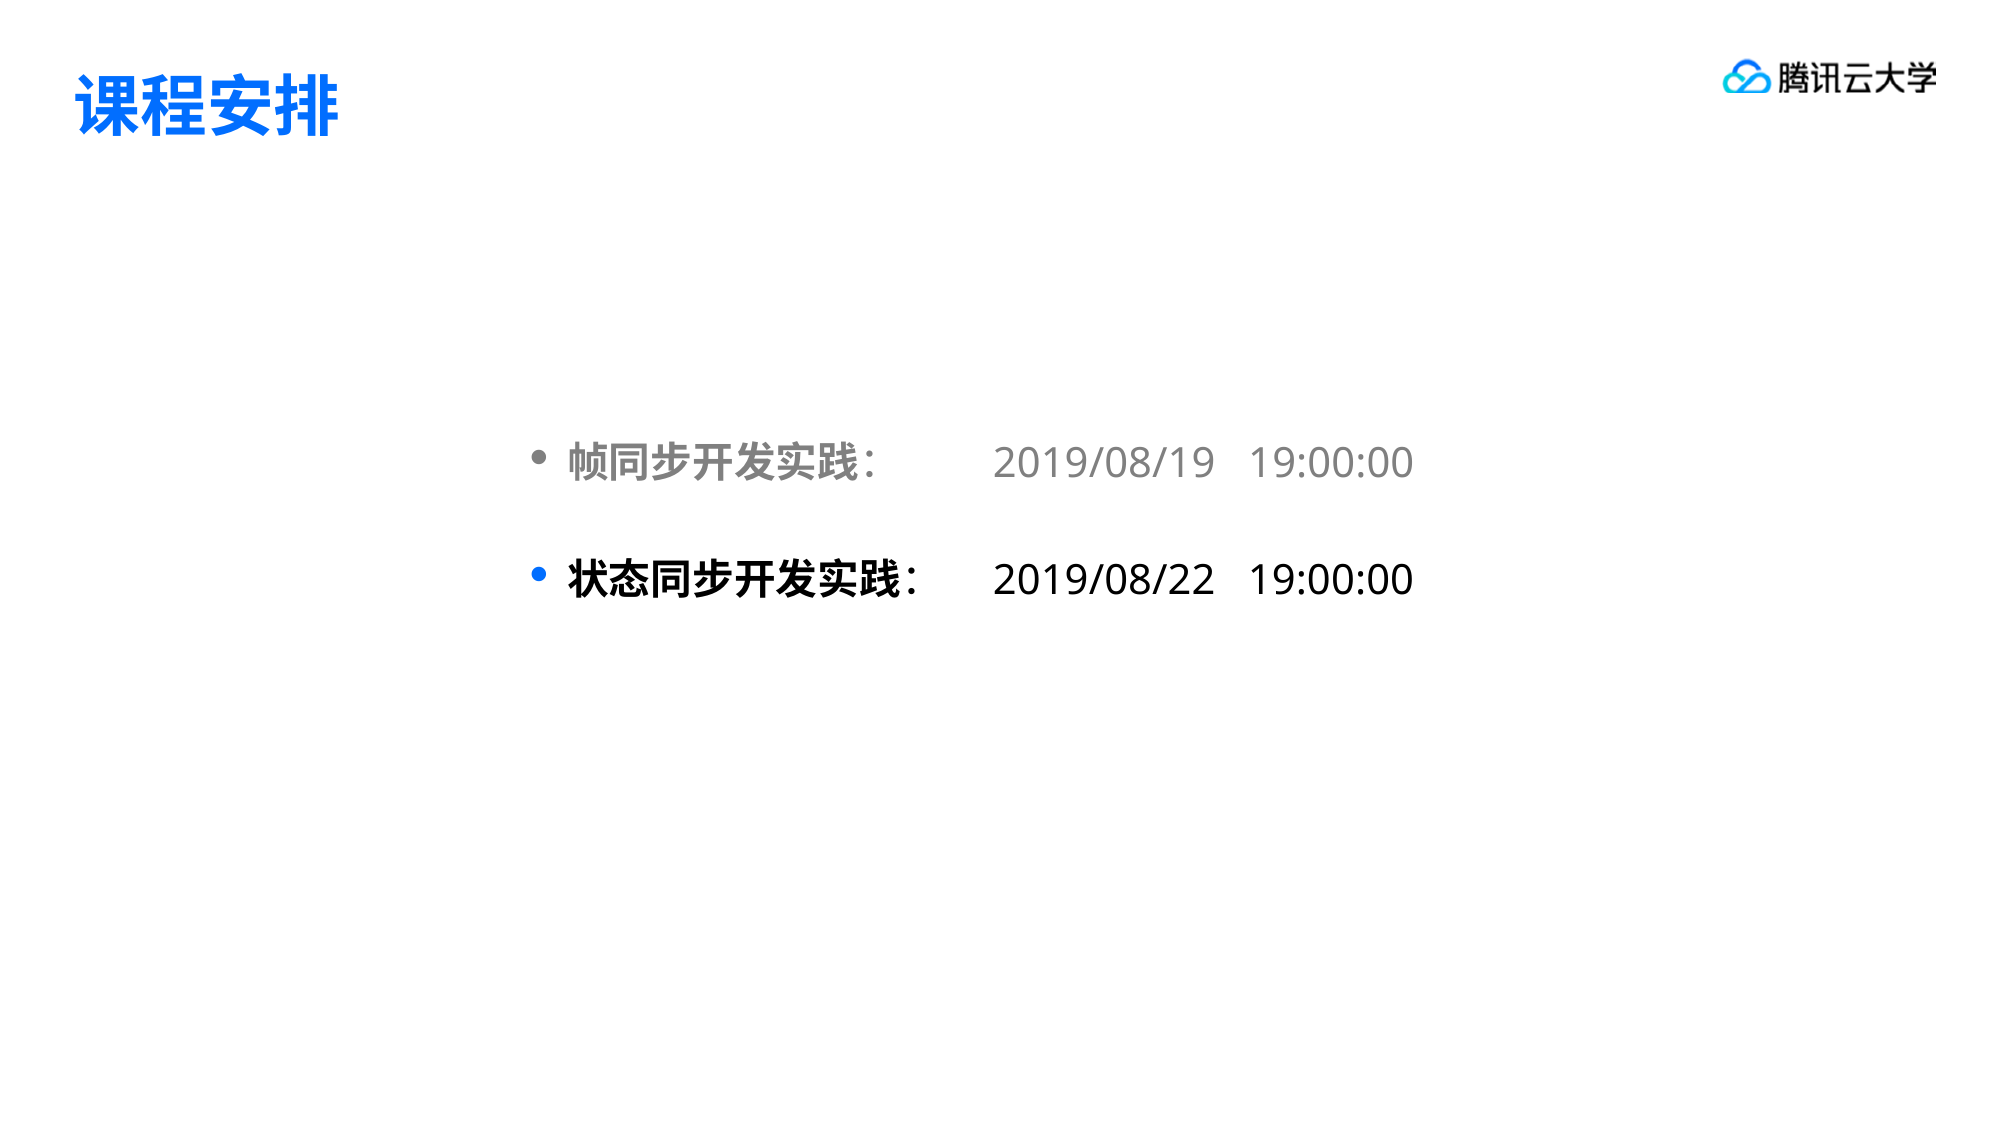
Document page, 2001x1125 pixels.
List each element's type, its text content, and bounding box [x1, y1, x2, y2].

picture [1744, 77, 1767, 91]
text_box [514, 403, 1469, 689]
text_box 课程安排 [58, 65, 1553, 183]
picture [1721, 58, 1936, 93]
